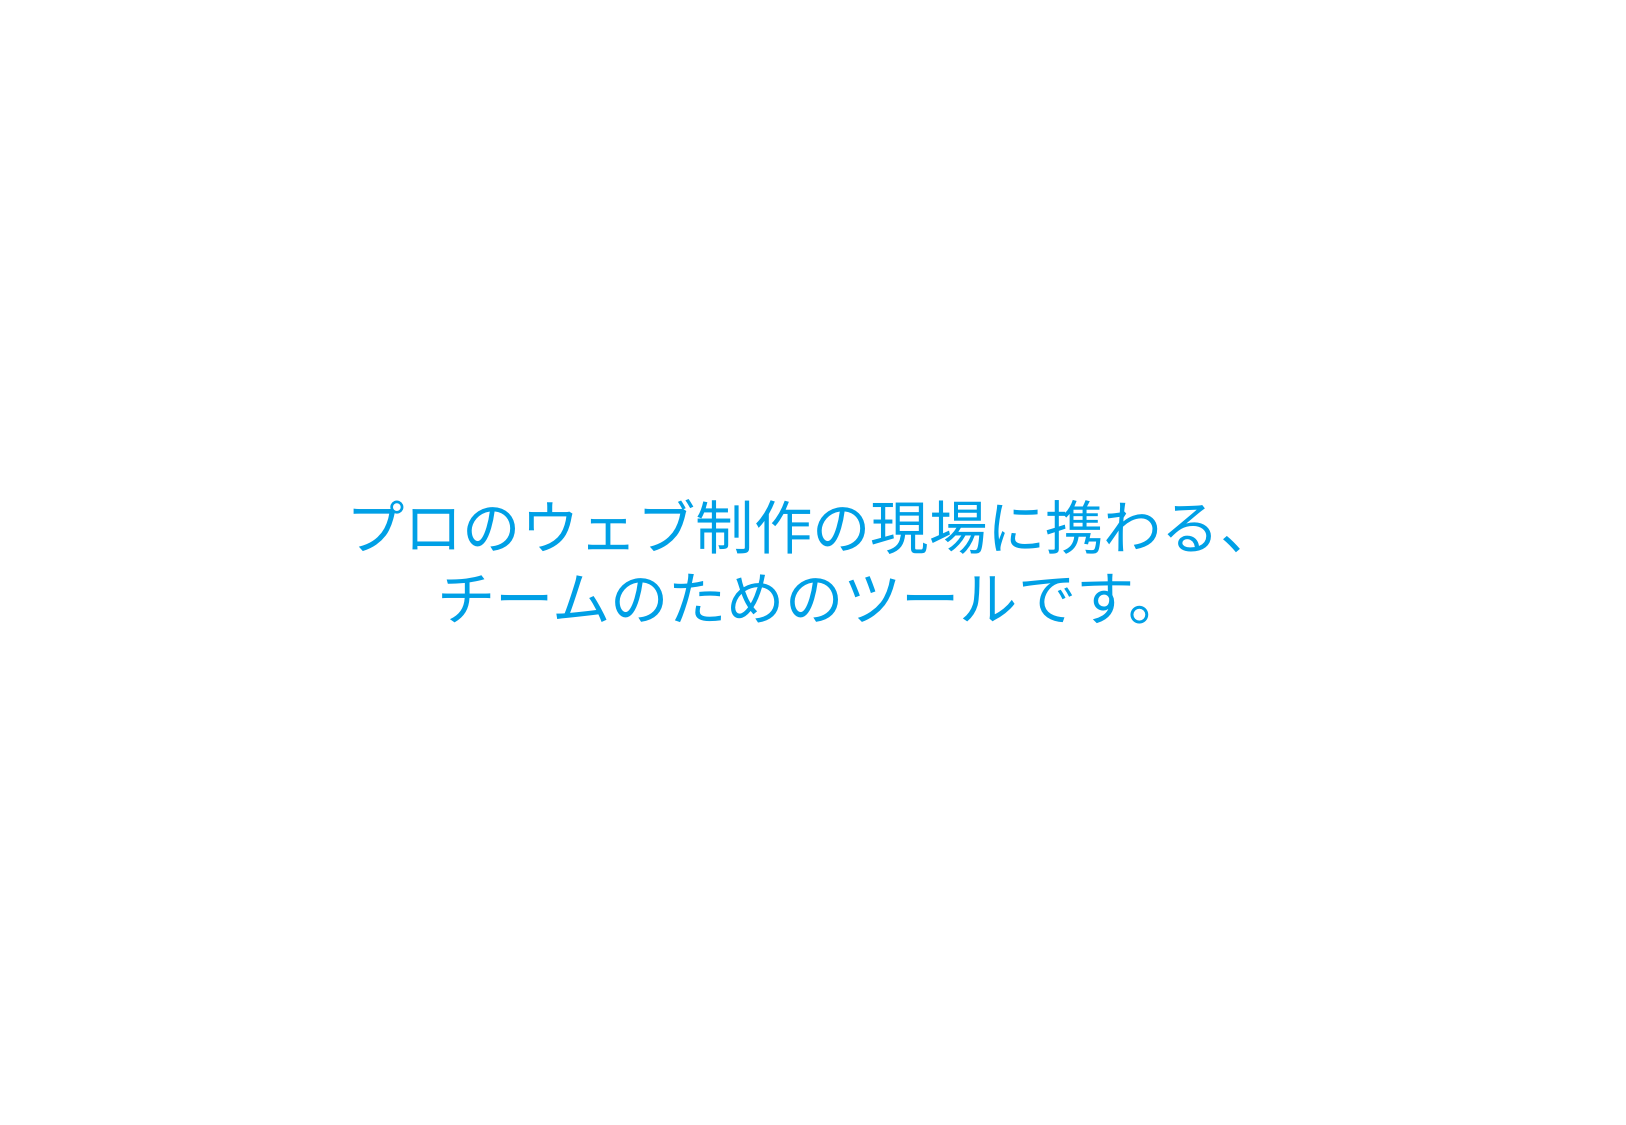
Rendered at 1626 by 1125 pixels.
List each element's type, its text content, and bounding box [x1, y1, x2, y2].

text_box プロのウェブ制作の現場に携わる、 チームのためのツールです。 [331, 484, 1294, 639]
